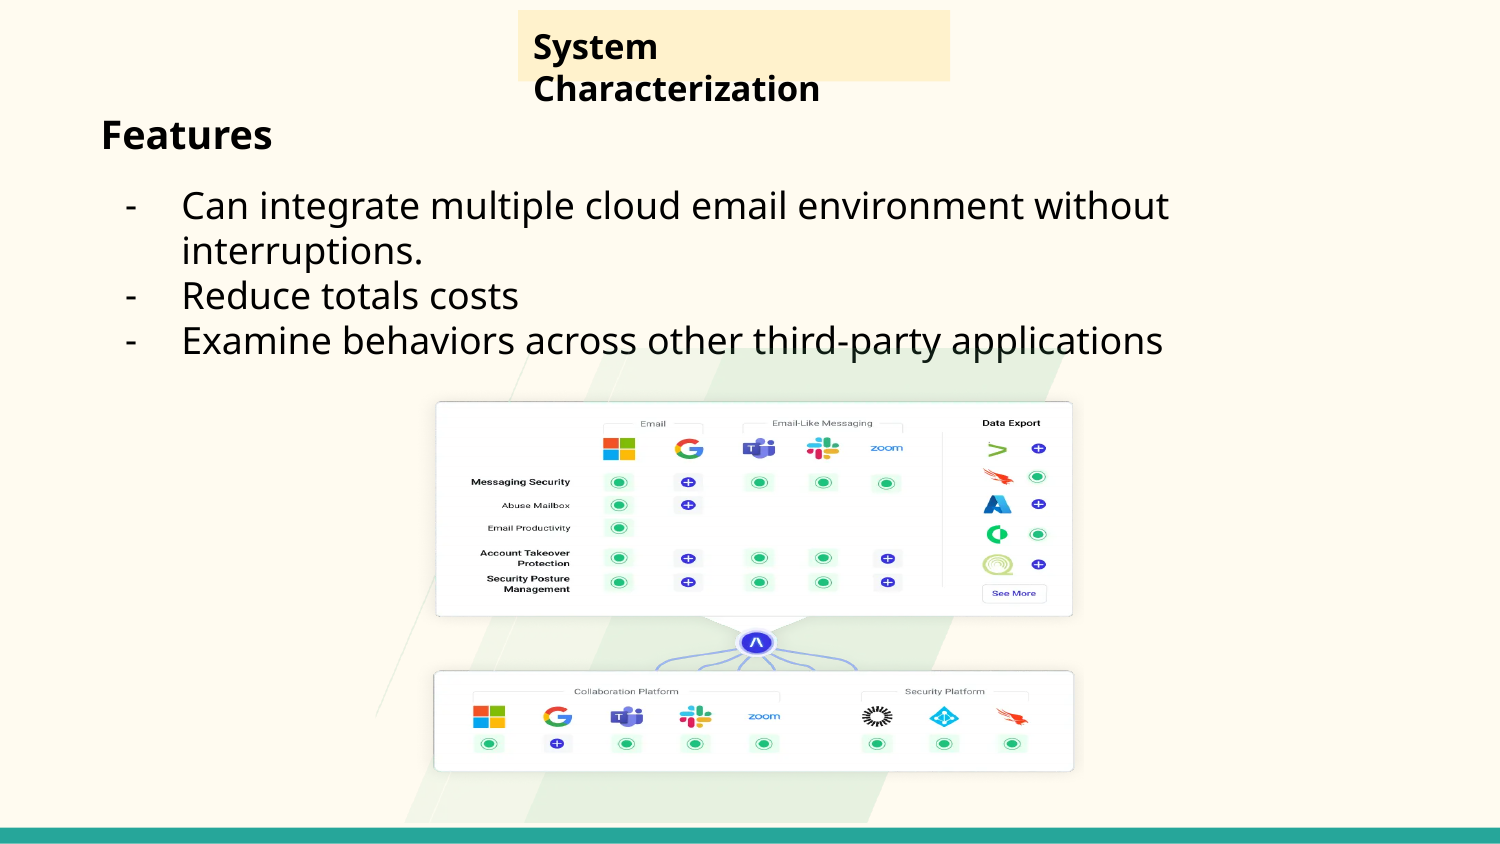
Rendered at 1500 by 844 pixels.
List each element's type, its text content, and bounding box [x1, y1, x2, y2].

text_box Can integrate multiple cloud email environment without interruptions. Reduce totals costs Examine behaviors across other third-party applications [91, 166, 1377, 320]
text_box Features [12, 71, 362, 187]
picture [375, 348, 1134, 823]
title System Characterization [518, 10, 951, 82]
